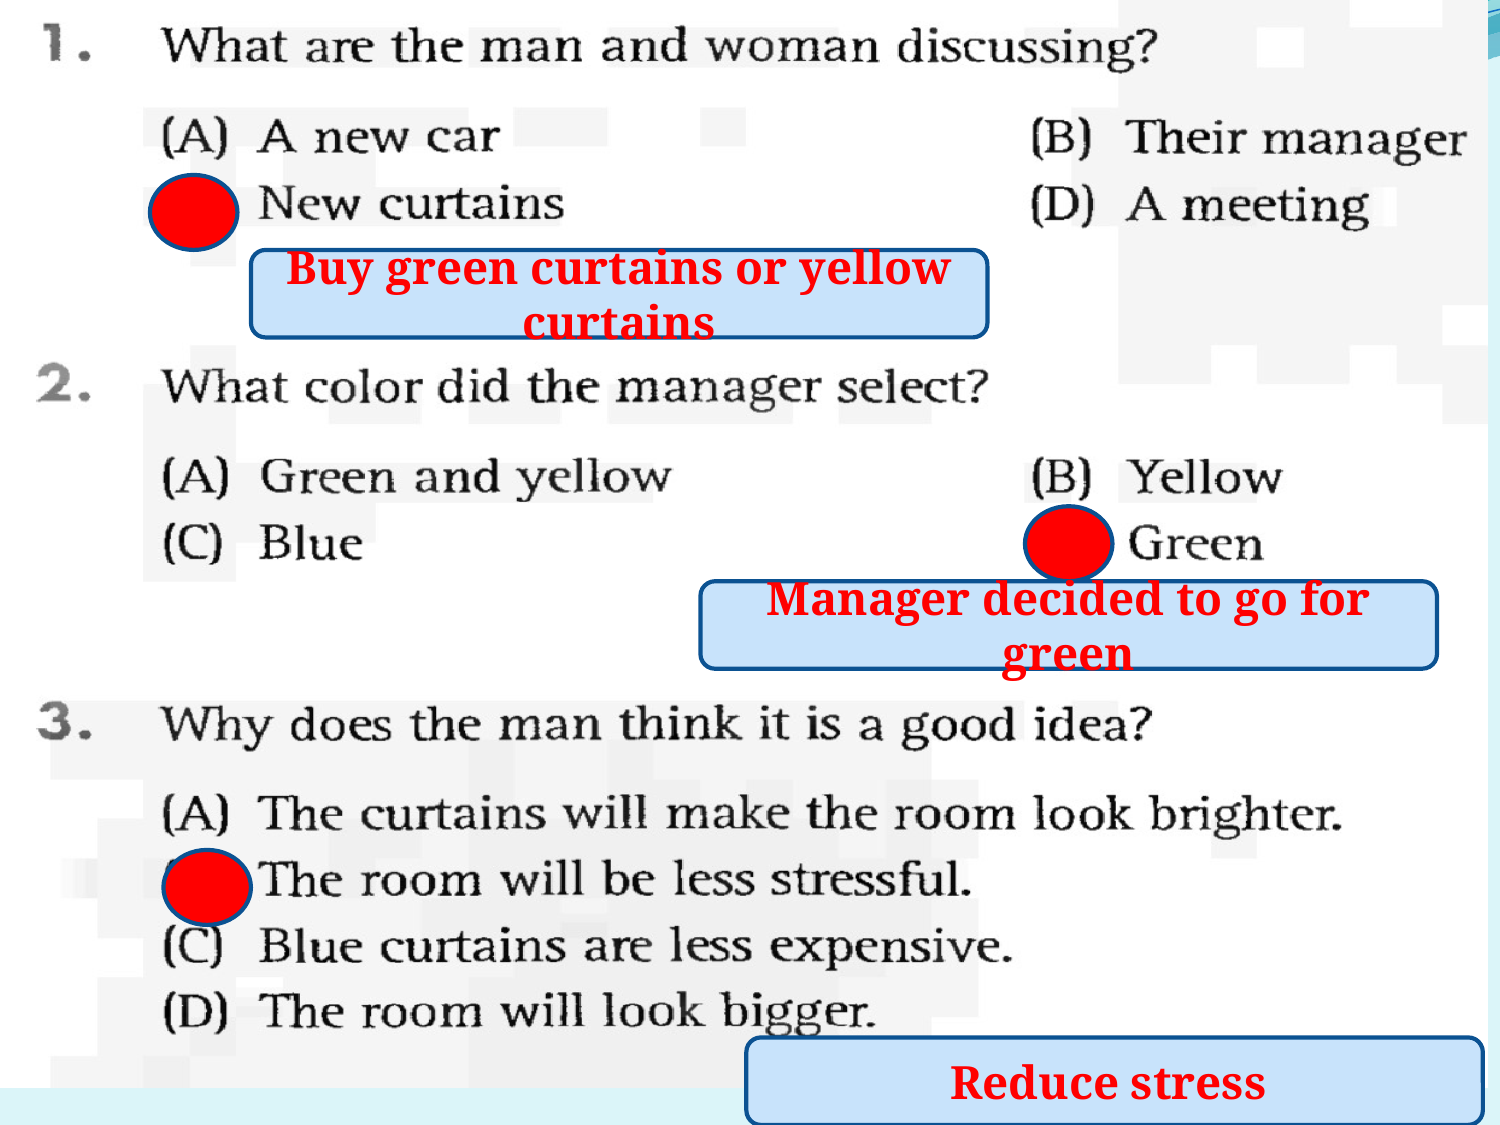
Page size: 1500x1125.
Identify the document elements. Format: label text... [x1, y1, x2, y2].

text_box Reduce stress [744, 1100, 1485, 1125]
picture [0, 0, 1488, 1088]
